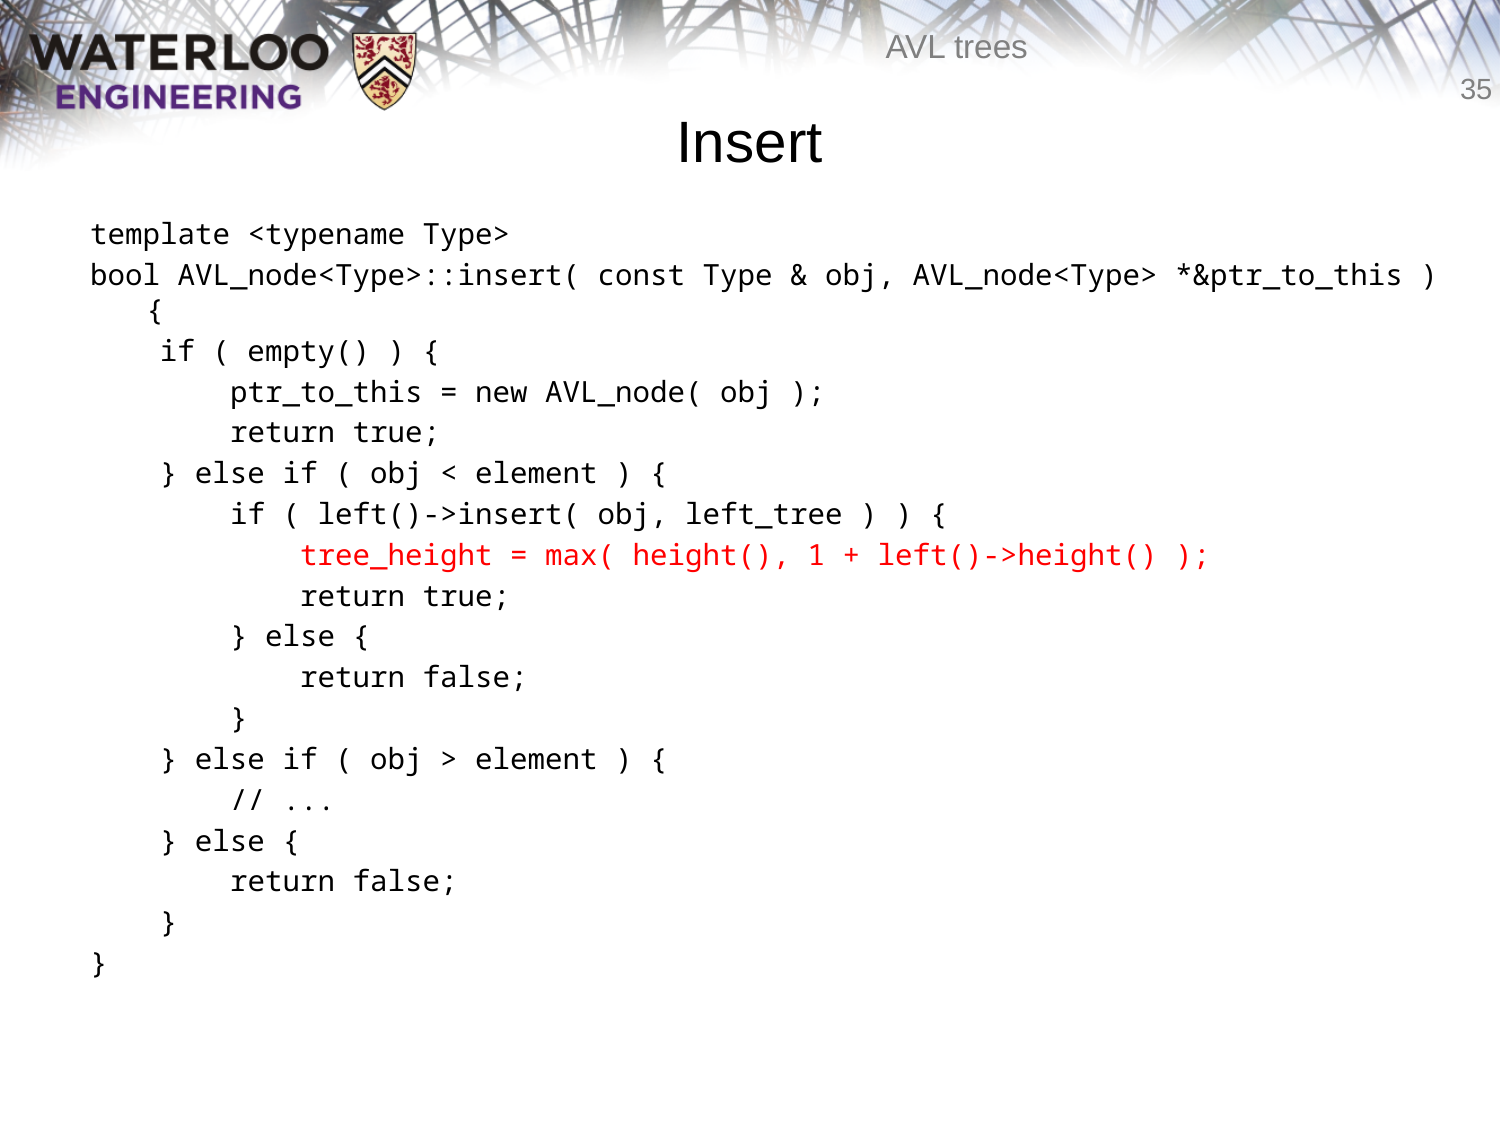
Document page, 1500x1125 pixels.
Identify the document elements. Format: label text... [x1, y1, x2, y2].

title Insert [74, 44, 1426, 207]
list template <typename Type> bool AVL_node<Type>::insert( const Type & obj, AVL_node<Type> *&ptr_to_this ) { if ( empty() ) { ptr_to_this = new AVL_node( obj ); return true; } else if ( obj < element ) { if ( left()->insert( obj, left_tree ) ) { tree_height = max( height(), 1 + left()->height() ); return true; } else { return false; } } else if ( obj > element ) { // ... } else { return false; } } [74, 207, 1471, 951]
picture [0, 0, 1500, 1125]
